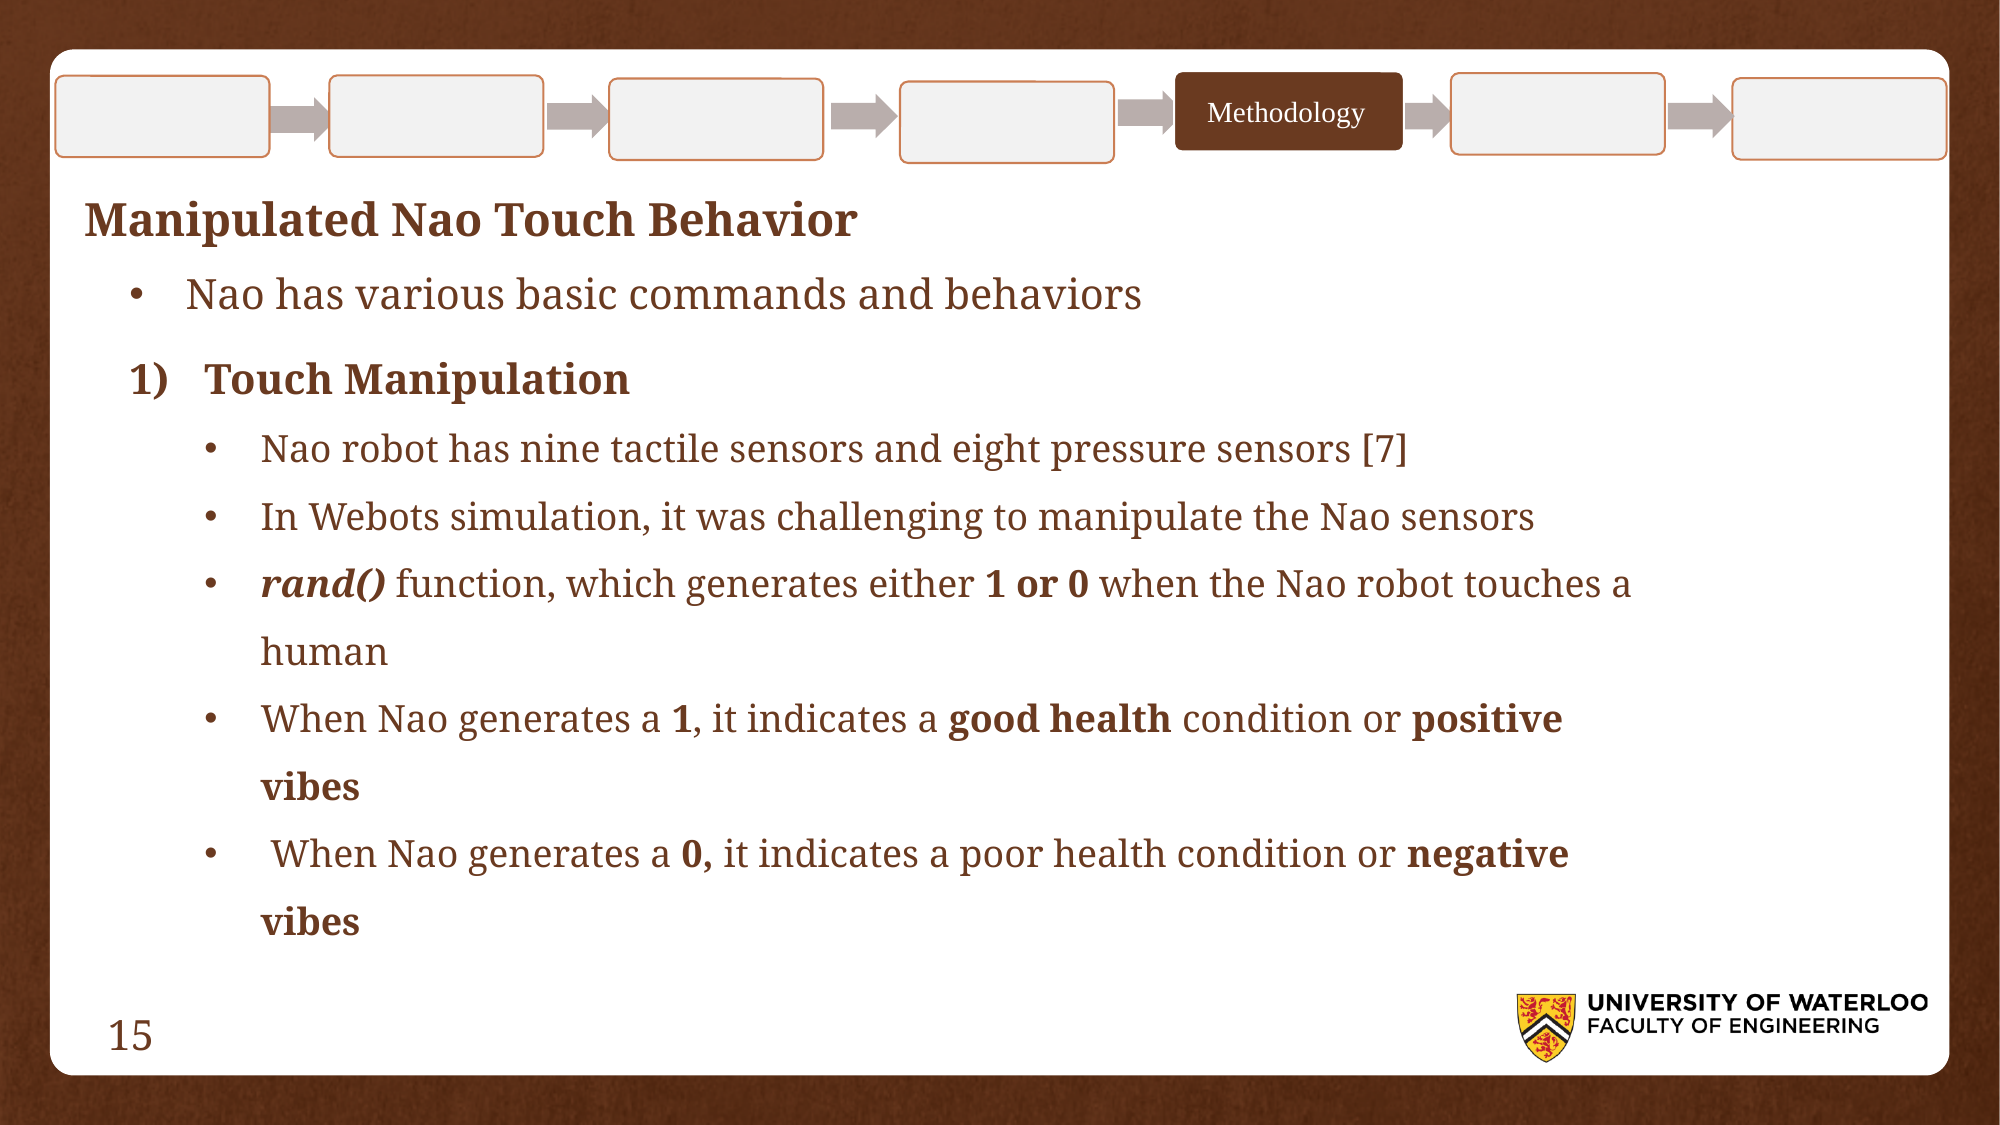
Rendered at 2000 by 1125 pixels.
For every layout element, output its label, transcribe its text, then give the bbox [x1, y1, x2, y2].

text_box [54, 74, 271, 159]
text_box [1449, 72, 1666, 156]
text_box Manipulated Nao Touch Behavior [69, 177, 1026, 254]
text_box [831, 93, 898, 139]
text_box [328, 74, 545, 158]
text_box [1731, 77, 1948, 161]
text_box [269, 97, 337, 142]
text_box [1117, 90, 1168, 135]
text_box 15 [52, 1012, 170, 1063]
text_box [1168, 71, 1404, 152]
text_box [1667, 93, 1735, 139]
text_box Touch Manipulation Nao robot has nine tactile sensors and eight pressure sensors [7] In Webots simulation, it was challenging to manipulate the Nao sensors rand() function, which generates either 1 or 0 when the Nao robot touches a human When Nao generates a 1, it indicates a good health condition or positive vibes When Nao generates a 0, it indicates a poor health condition or negative vibes [114, 345, 1682, 951]
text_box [1404, 93, 1455, 139]
picture [1515, 990, 1928, 1063]
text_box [547, 94, 615, 139]
text_box Nao has various basic commands and behaviors [114, 260, 1838, 326]
text_box Objectives [112, 68, 438, 97]
text_box [608, 77, 825, 162]
text_box [898, 80, 1116, 165]
text_box Otcome [1623, 67, 1920, 144]
